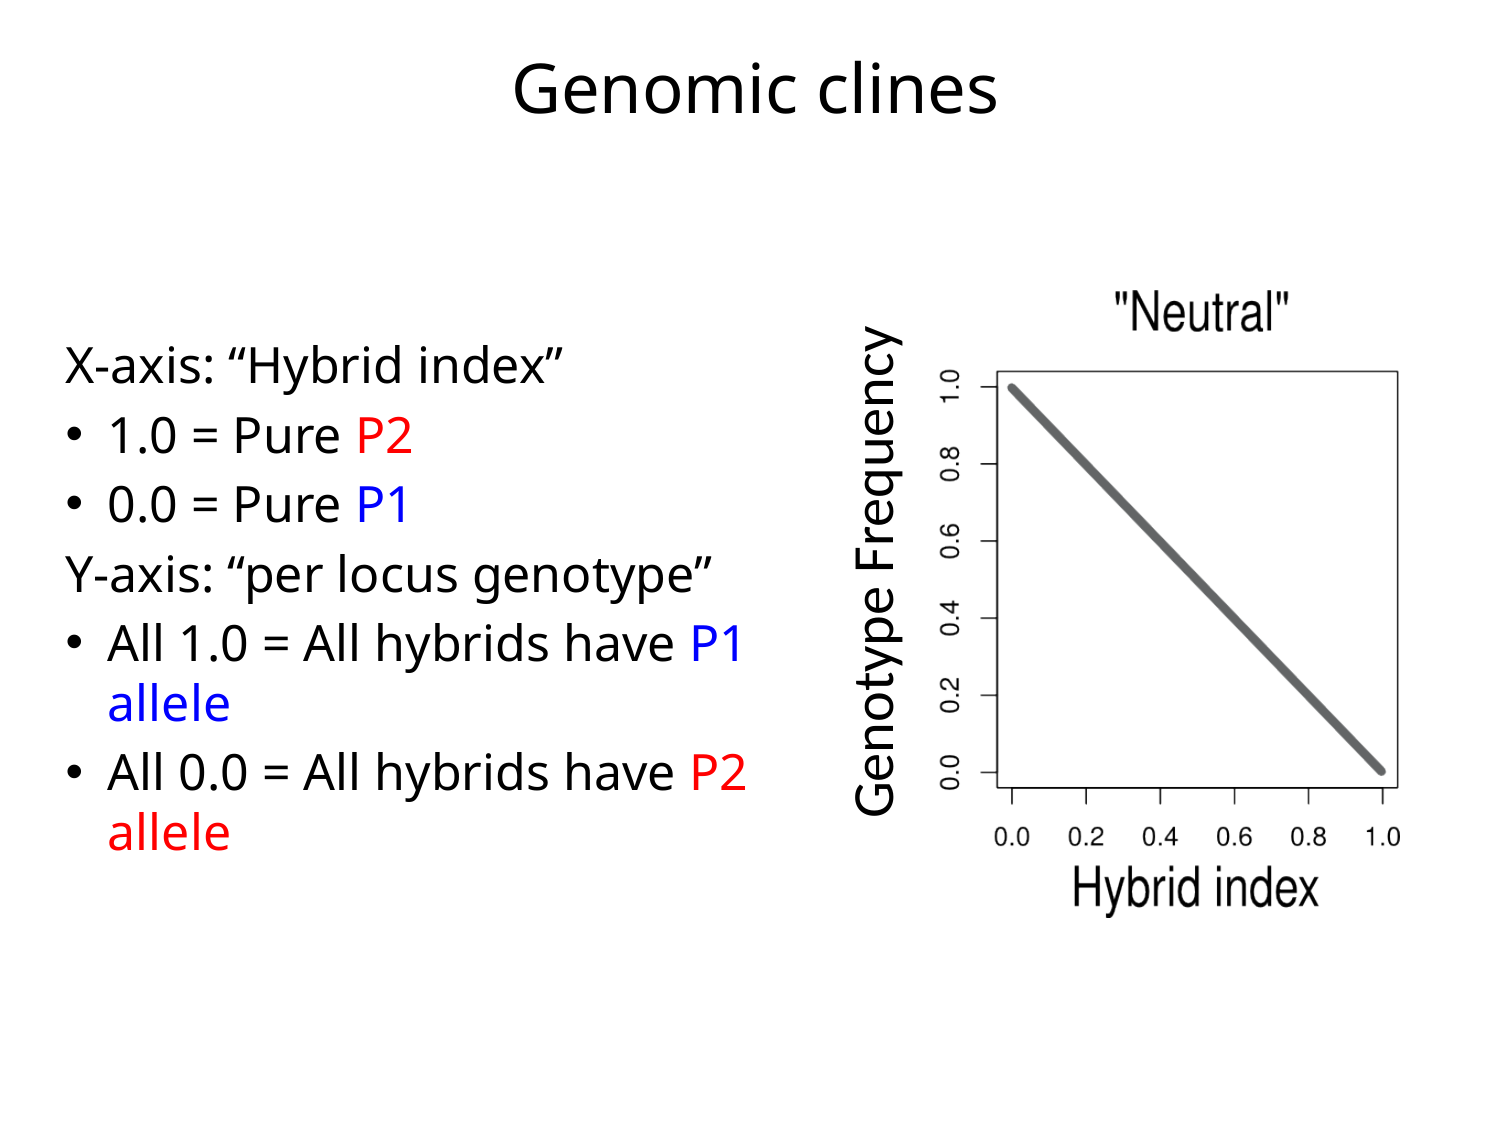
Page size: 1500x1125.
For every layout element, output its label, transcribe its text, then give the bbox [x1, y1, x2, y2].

picture [849, 290, 1400, 918]
text_box X-axis: “Hybrid index” 1.0 = Pure P2 0.0 = Pure P1 Y-axis: “per locus genotype” All 1.0 = All hybrids have P1 allele All 0.0 = All hybrids have P2 allele [50, 326, 834, 916]
text_box Genotype Frequency [827, 256, 913, 834]
title Genomic clines [108, 33, 1403, 149]
